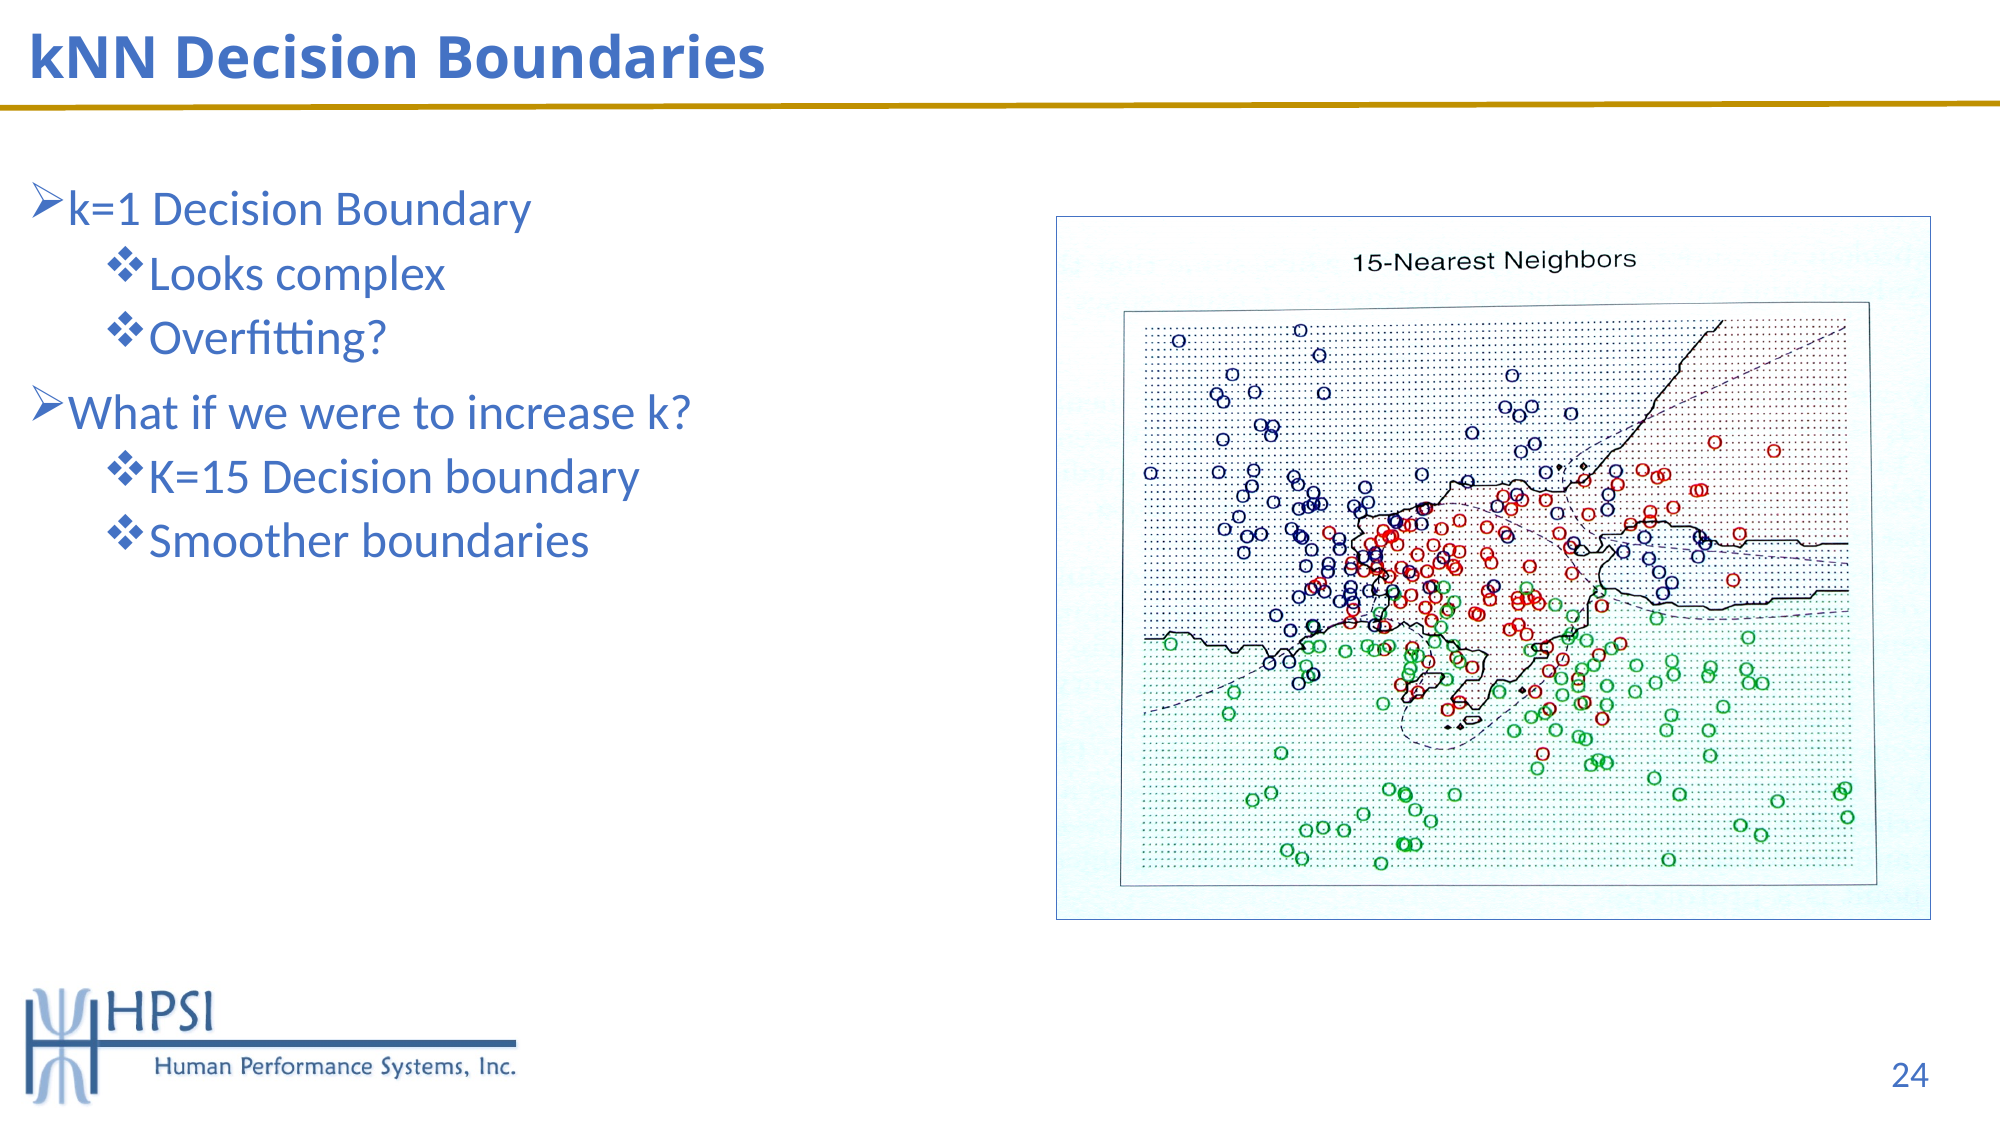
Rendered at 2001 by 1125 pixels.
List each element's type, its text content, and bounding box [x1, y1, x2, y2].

title kNN Decision Boundaries [13, 0, 1739, 120]
list k=1 Decision Boundary Looks complex Overfitting? What if we were to increase k? K=15 Decision boundary Smoother boundaries [13, 175, 1002, 889]
picture [1056, 216, 1931, 920]
picture [21, 981, 524, 1108]
slide_number 24 [1493, 1042, 1944, 1103]
